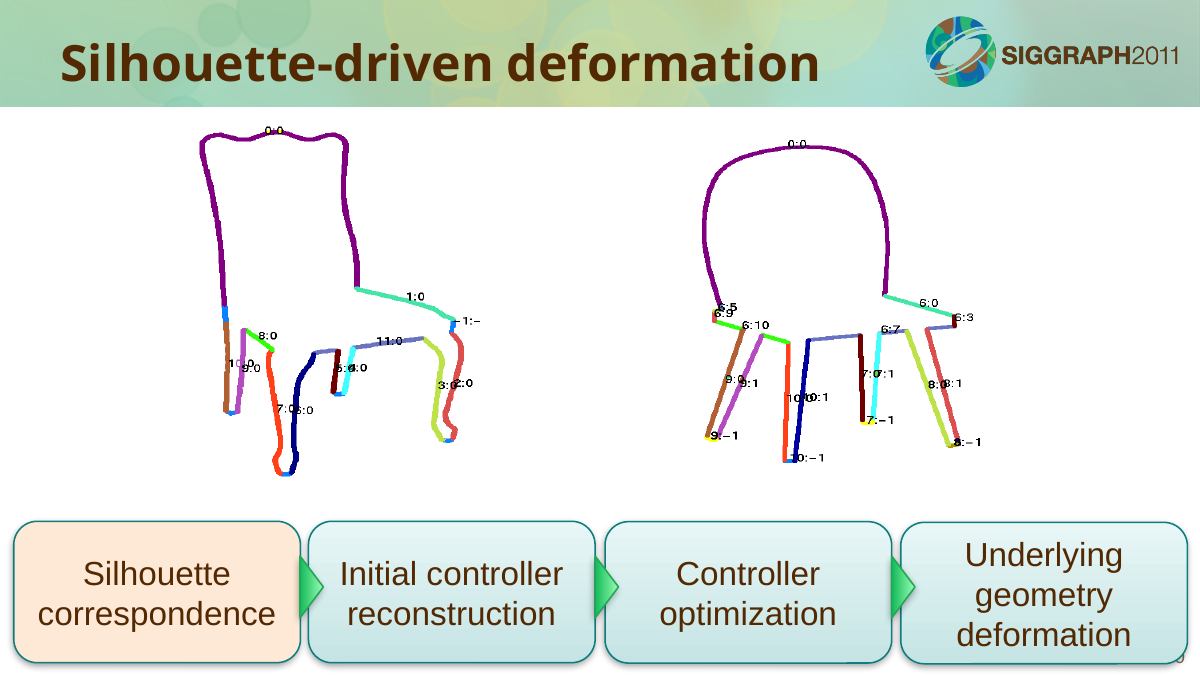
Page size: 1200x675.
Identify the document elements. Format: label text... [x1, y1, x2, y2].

text_box [594, 555, 620, 619]
text_box Silhouette-driven deformation [48, 24, 1090, 97]
picture [699, 138, 984, 465]
text_box [890, 555, 916, 619]
picture [191, 124, 480, 479]
text_box Silhouette correspondence [12, 520, 302, 664]
text_box Controller optimization [604, 520, 893, 664]
text_box Initial controller reconstruction [307, 520, 596, 664]
text_box Underlying geometry deformation [900, 521, 1189, 665]
text_box [299, 555, 324, 619]
picture [0, 0, 1200, 107]
